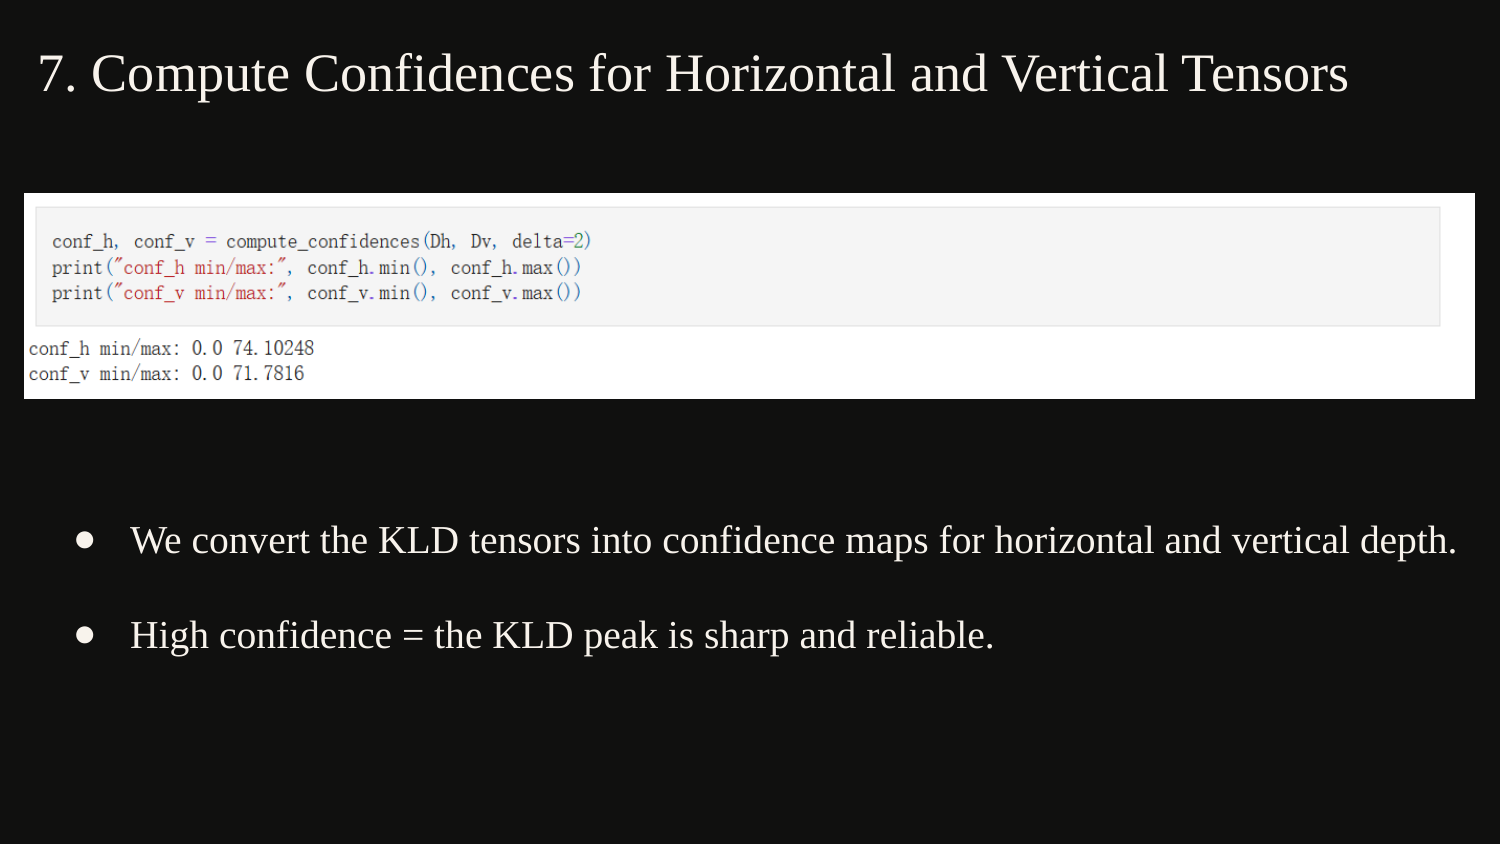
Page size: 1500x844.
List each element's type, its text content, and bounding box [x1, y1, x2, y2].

picture [24, 193, 1476, 400]
title 7. Compute Confidences for Horizontal and Vertical Tensors [37, 37, 1397, 179]
list We convert the KLD tensors into confidence maps for horizontal and vertical depth. High confidence = the KLD peak is sharp and reliable. [55, 466, 1491, 703]
